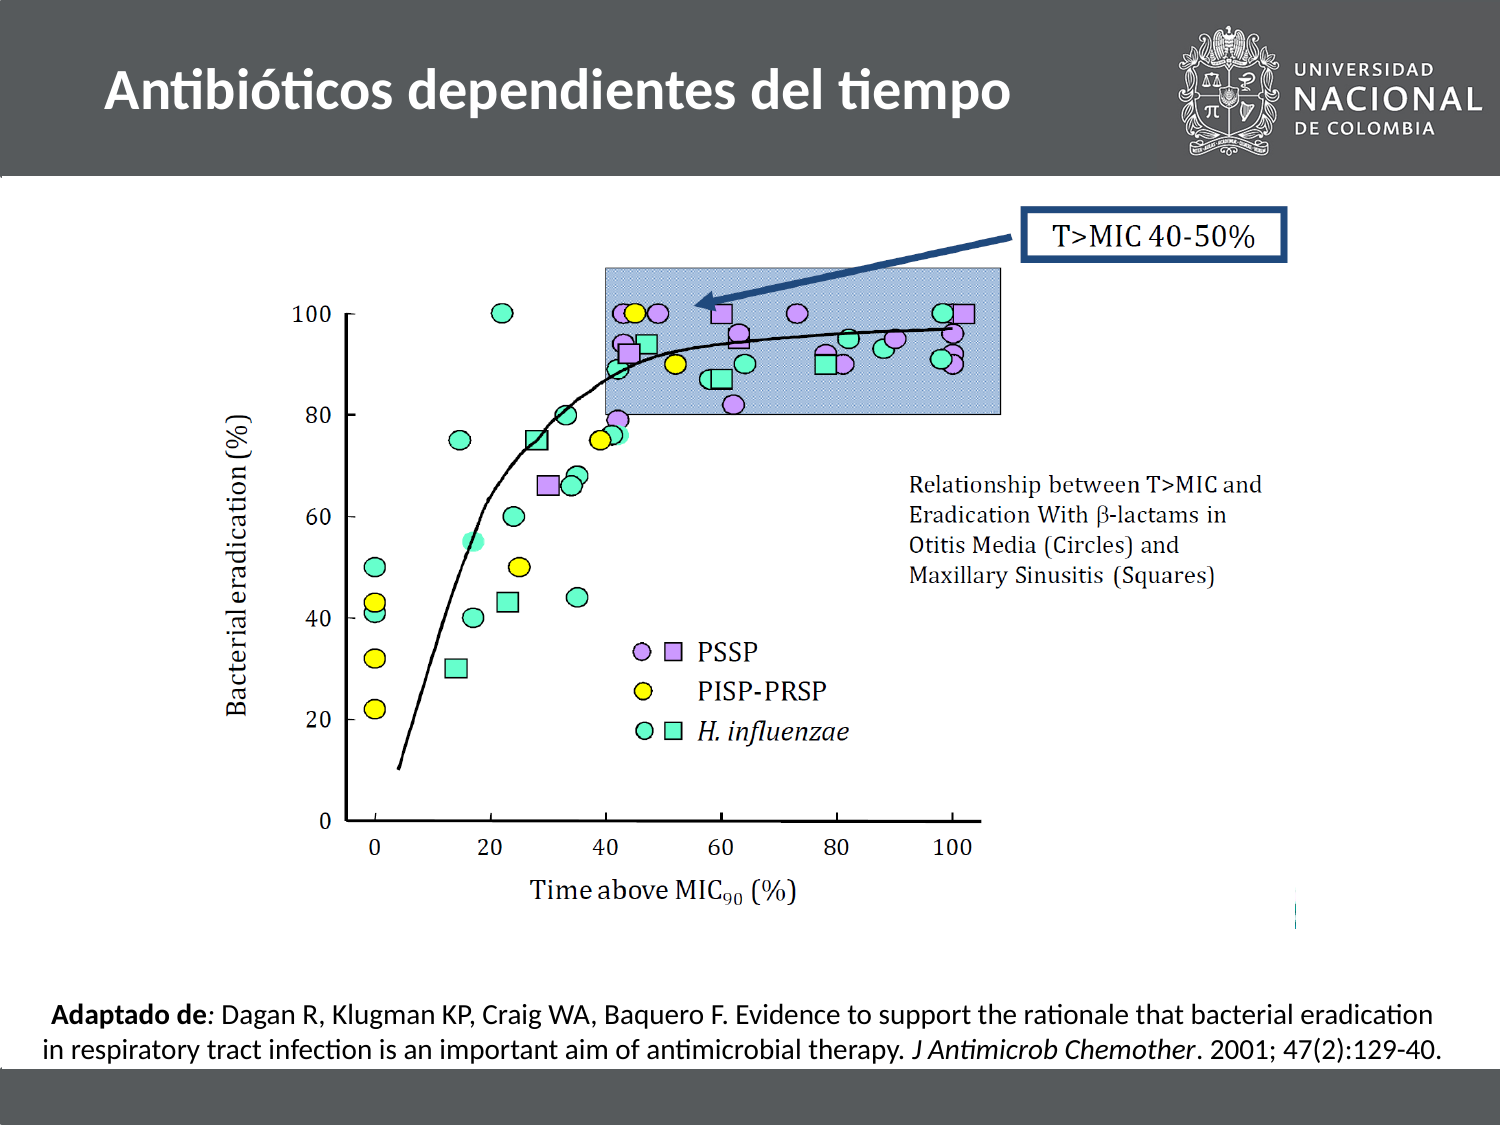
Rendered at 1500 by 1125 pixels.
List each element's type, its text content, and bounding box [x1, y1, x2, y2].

picture [0, 0, 1500, 1125]
title Antibióticos dependientes del tiempo [0, 0, 1117, 173]
text_box Adaptado de: Dagan R, Klugman KP, Craig WA, Baquero F. Evidence to support the rationale that bacterial eradication in respiratory tract infection is an important aim of antimicrobial therapy. J Antimicrob Chemother. 2001; 47(2):129-40. [24, 987, 1461, 1073]
